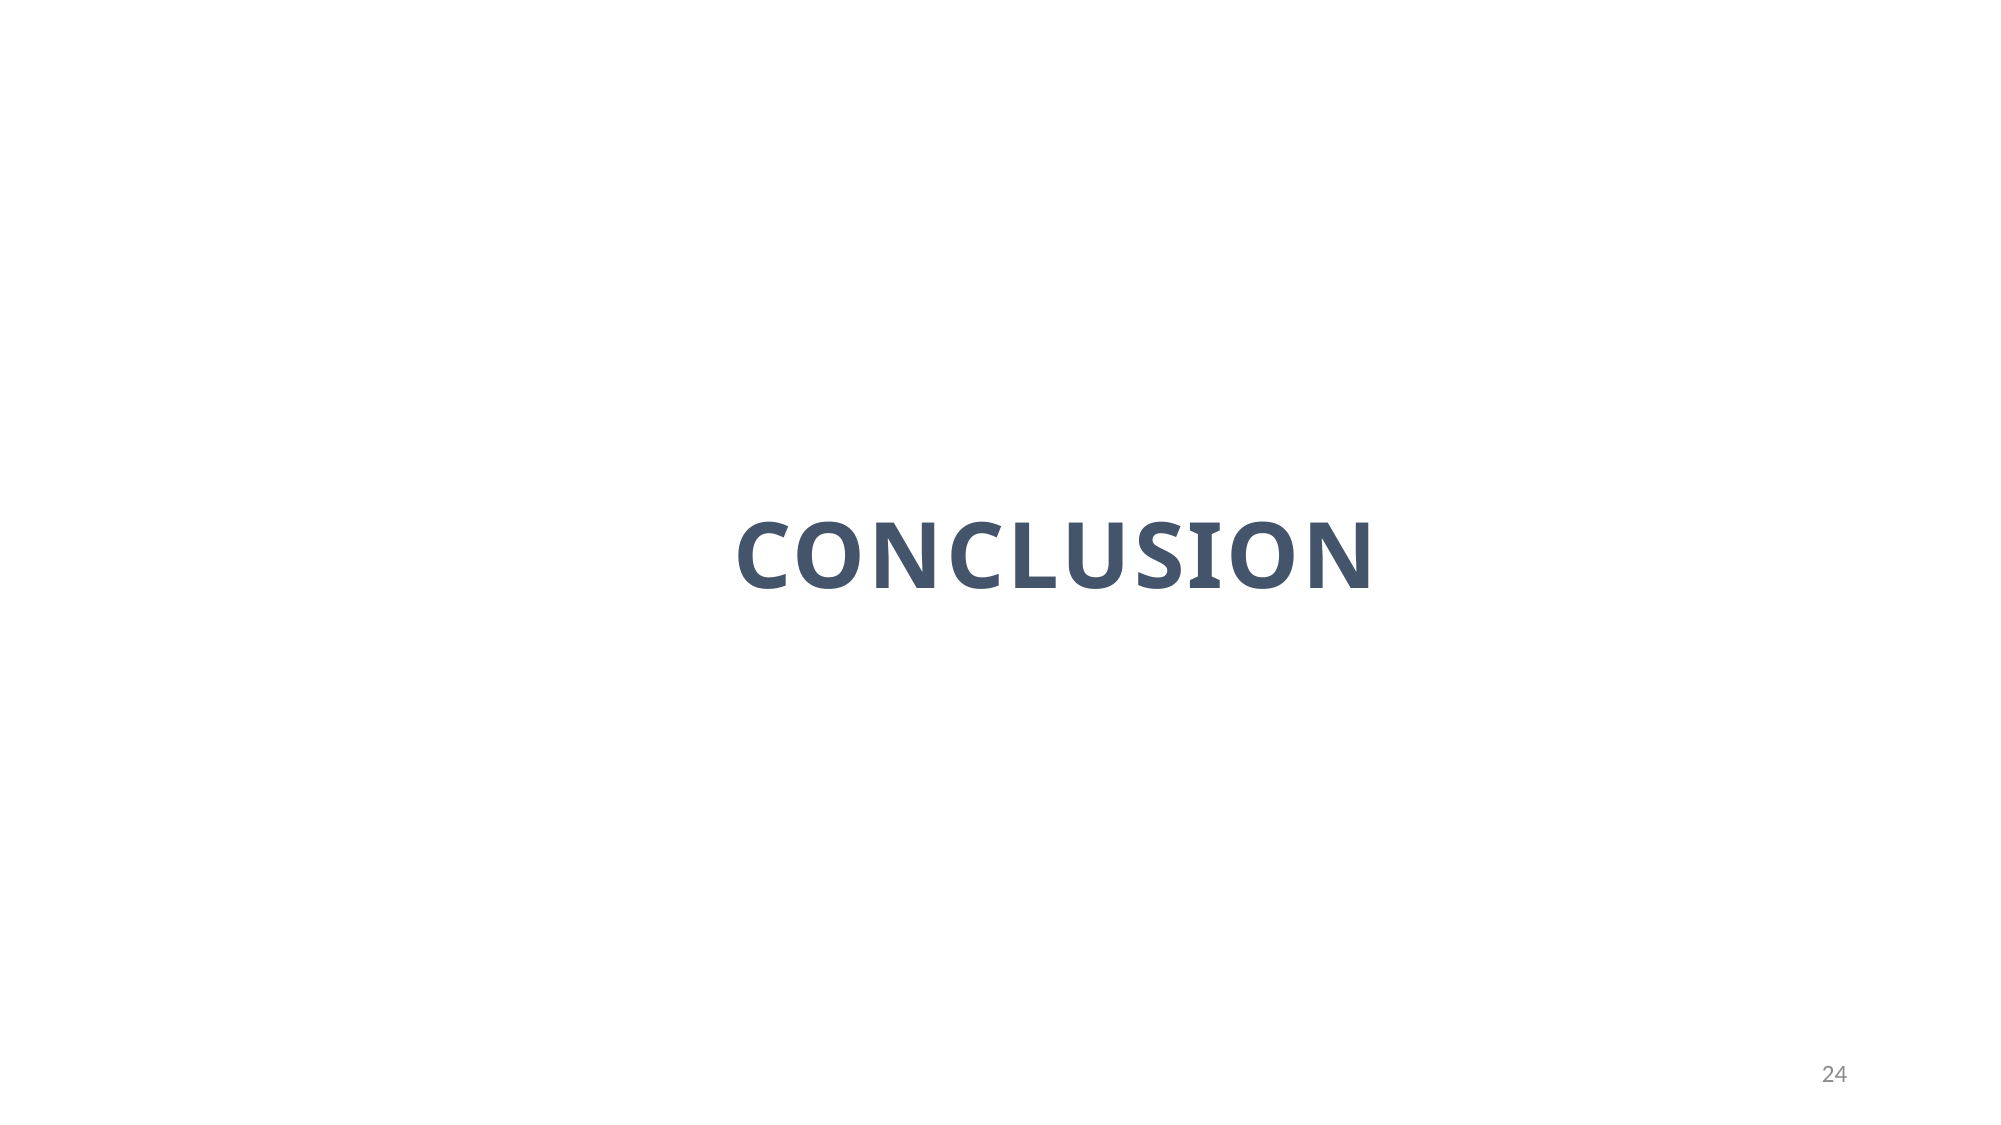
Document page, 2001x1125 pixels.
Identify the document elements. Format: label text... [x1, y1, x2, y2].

text_box Conclusion [718, 355, 1913, 770]
slide_number 24 [1412, 1042, 1863, 1103]
